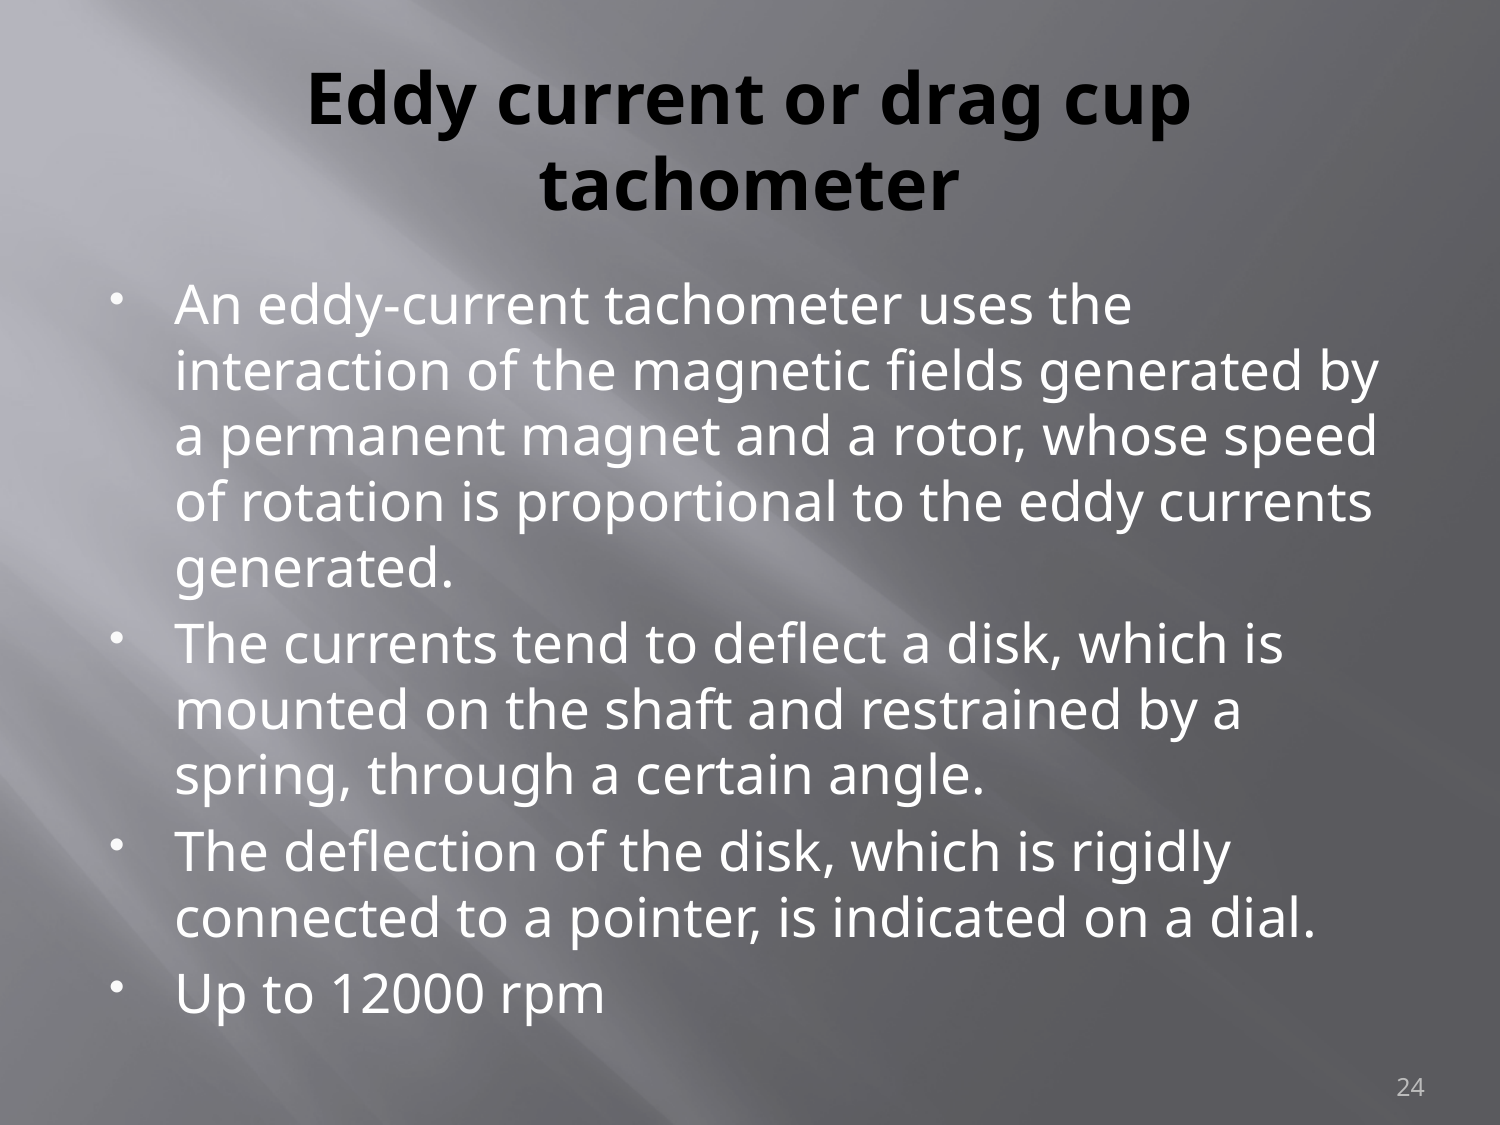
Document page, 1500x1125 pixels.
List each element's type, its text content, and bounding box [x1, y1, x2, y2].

slide_number 24 [1299, 1052, 1425, 1113]
title Eddy current or drag cup tachometer [75, 45, 1425, 233]
list An eddy-current tachometer uses the interaction of the magnetic fields generated by a permanent magnet and a rotor, whose speed of rotation is proportional to the eddy currents generated. The currents tend to deflect a disk, which is mounted on the shaft and restrained by a spring, through a certain angle. The deflection of the disk, which is rigidly connected to a pointer, is indicated on a dial. Up to 12000 rpm [75, 262, 1425, 1035]
